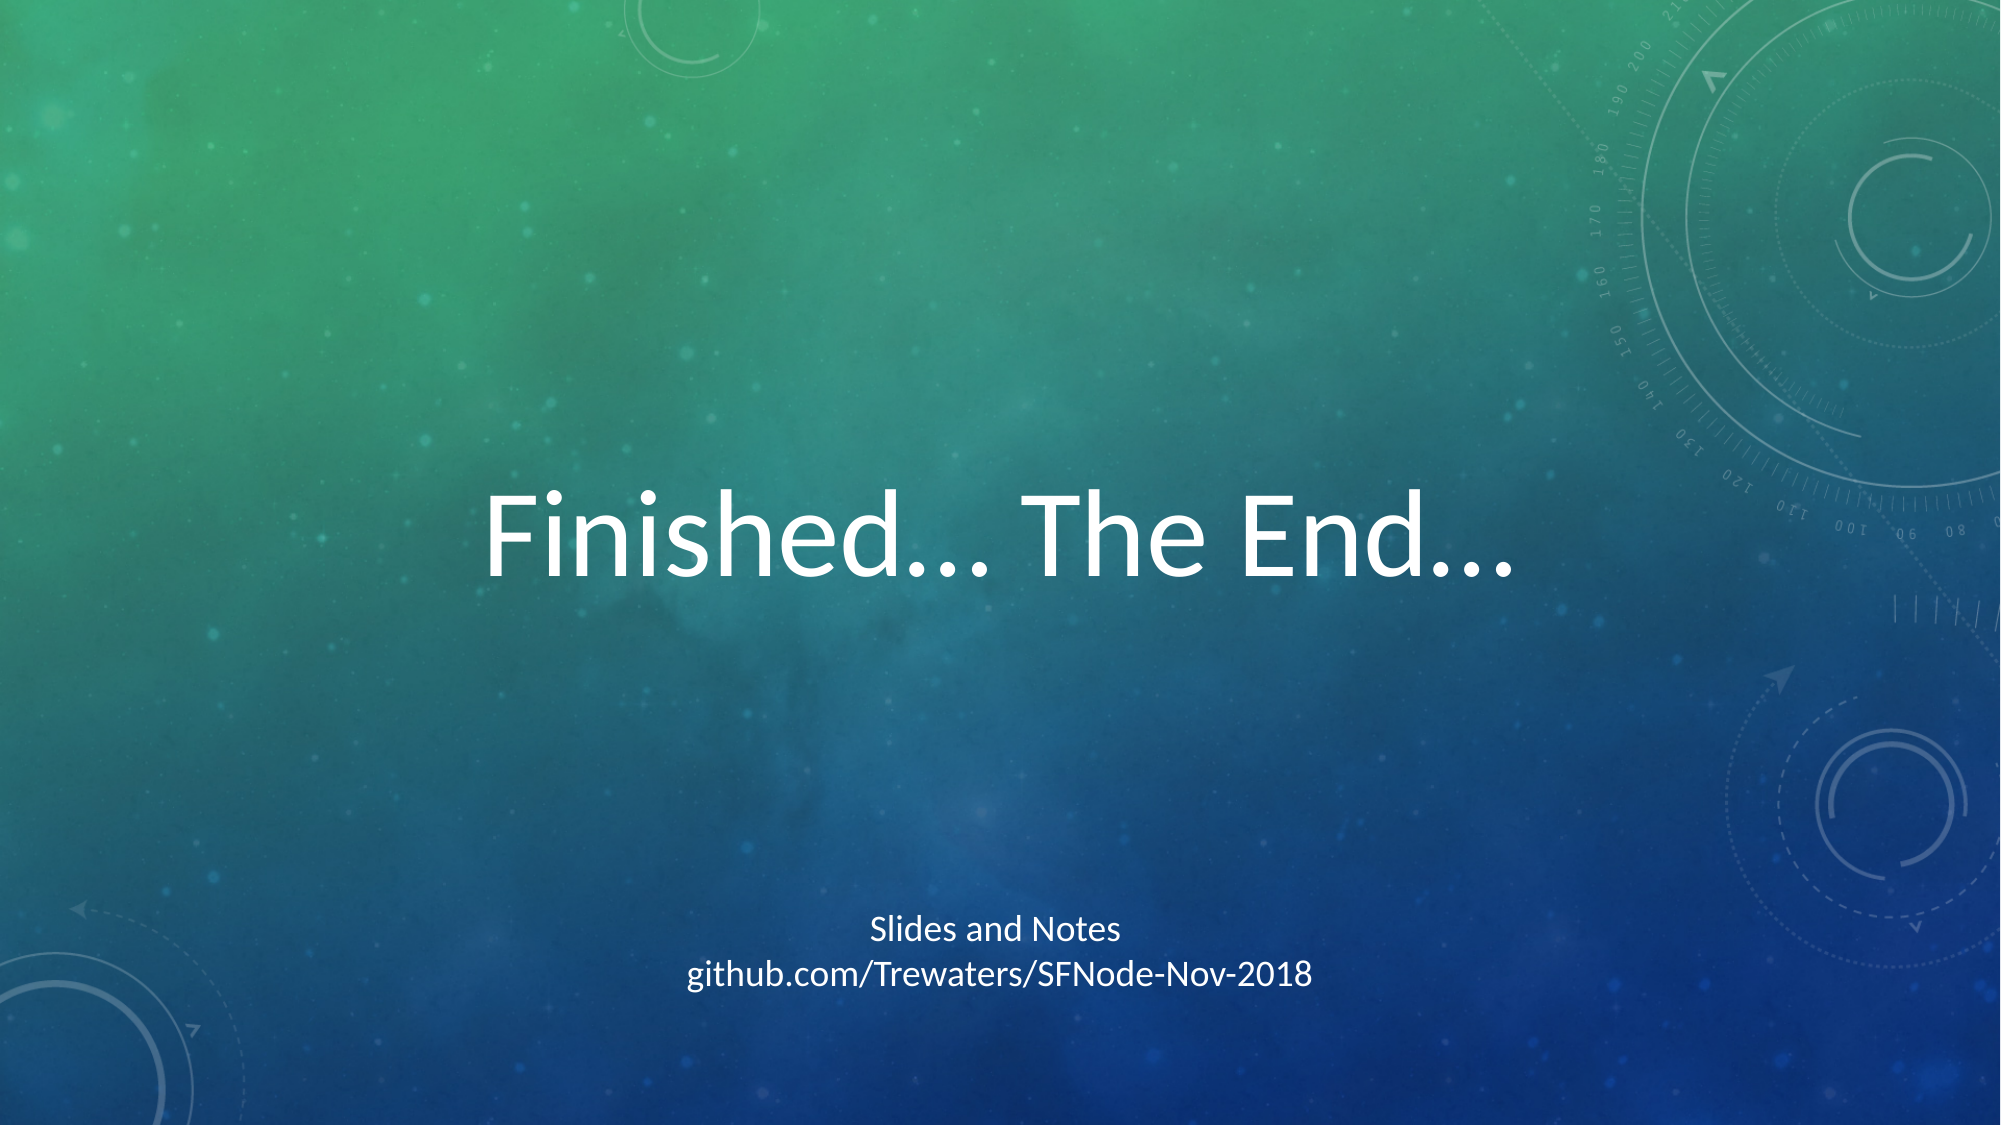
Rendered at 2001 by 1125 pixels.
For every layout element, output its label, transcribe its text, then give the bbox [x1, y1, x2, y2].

text_box Finished… The End… [468, 444, 1532, 609]
text_box Slides and Notes github.com/Trewaters/SFNode-Nov-2018 [671, 896, 1329, 1002]
picture [0, 0, 2001, 1125]
